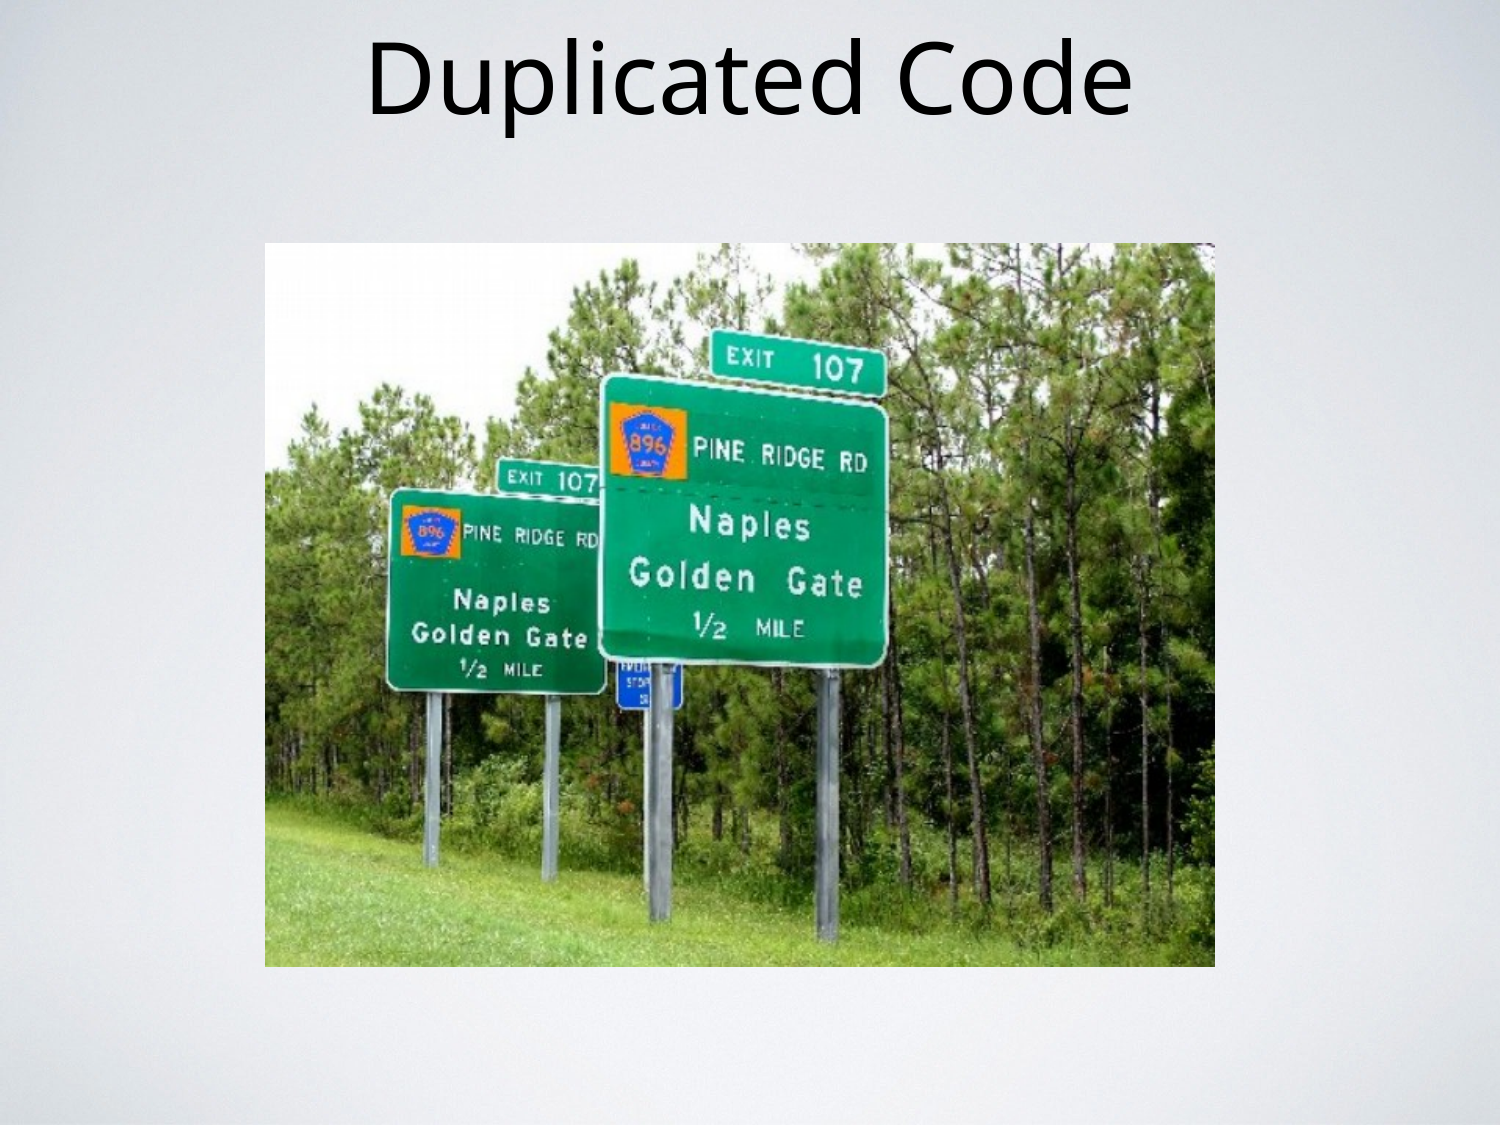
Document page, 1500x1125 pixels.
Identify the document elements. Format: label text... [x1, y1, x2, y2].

title Duplicated Code [75, 20, 1425, 209]
picture [0, 0, 1500, 1125]
